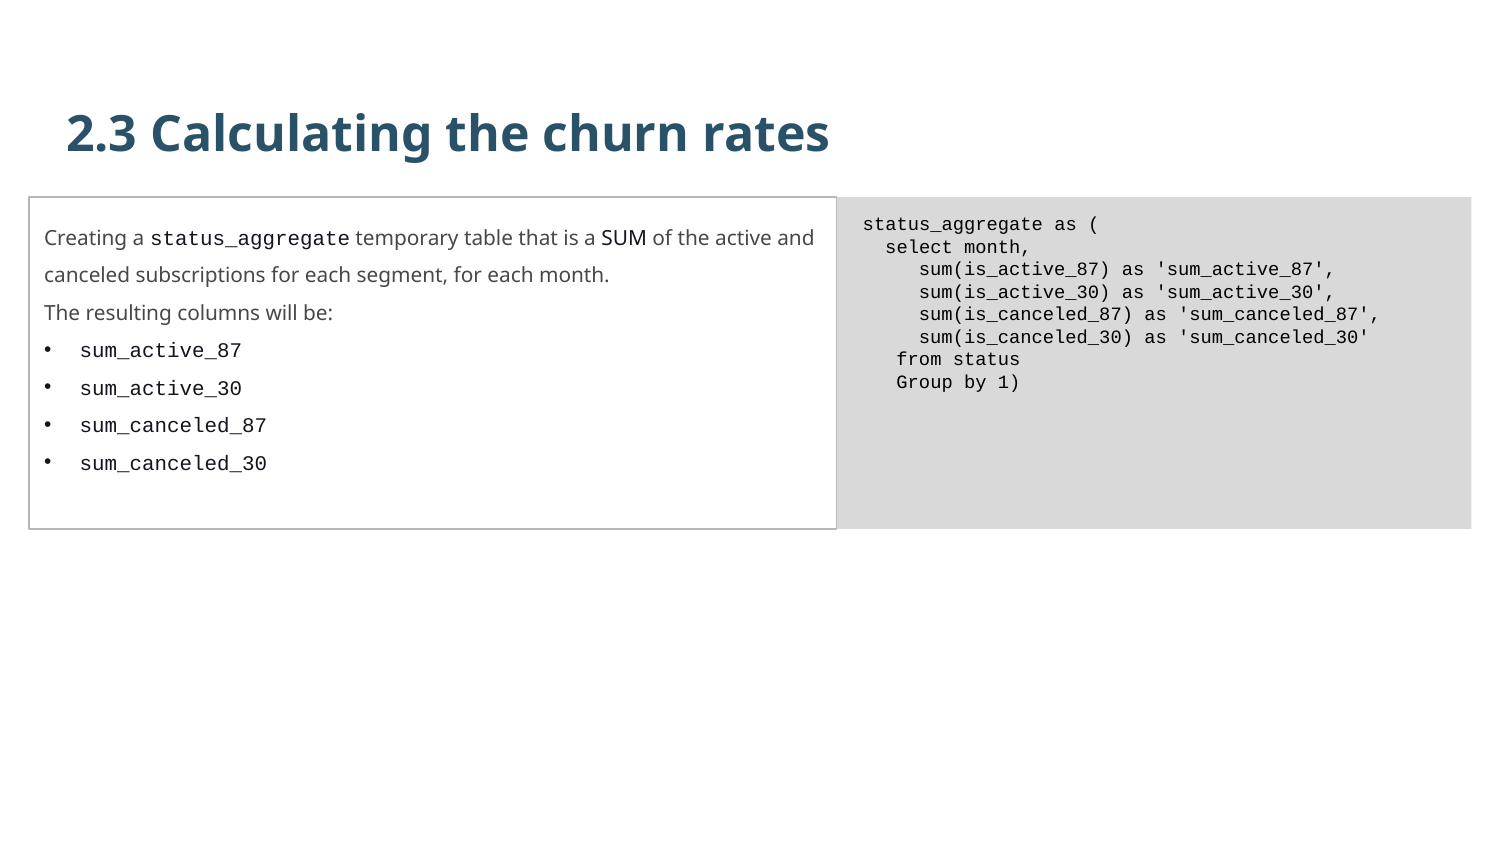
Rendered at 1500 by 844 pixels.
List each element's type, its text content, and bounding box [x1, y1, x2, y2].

text_box Creating a status_aggregate temporary table that is a SUM of the active and canceled subscriptions for each segment, for each month. The resulting columns will be: sum_active_87 sum_active_30 sum_canceled_87 sum_canceled_30 [29, 197, 837, 529]
text_box 2.3 Calculating the churn rates [51, 39, 1449, 177]
text_box status_aggregate as ( select month, sum(is_active_87) as 'sum_active_87', sum(is_active_30) as 'sum_active_30', sum(is_canceled_87) as 'sum_canceled_87', sum(is_canceled_30) as 'sum_canceled_30' from status Group by 1) [837, 197, 1472, 529]
